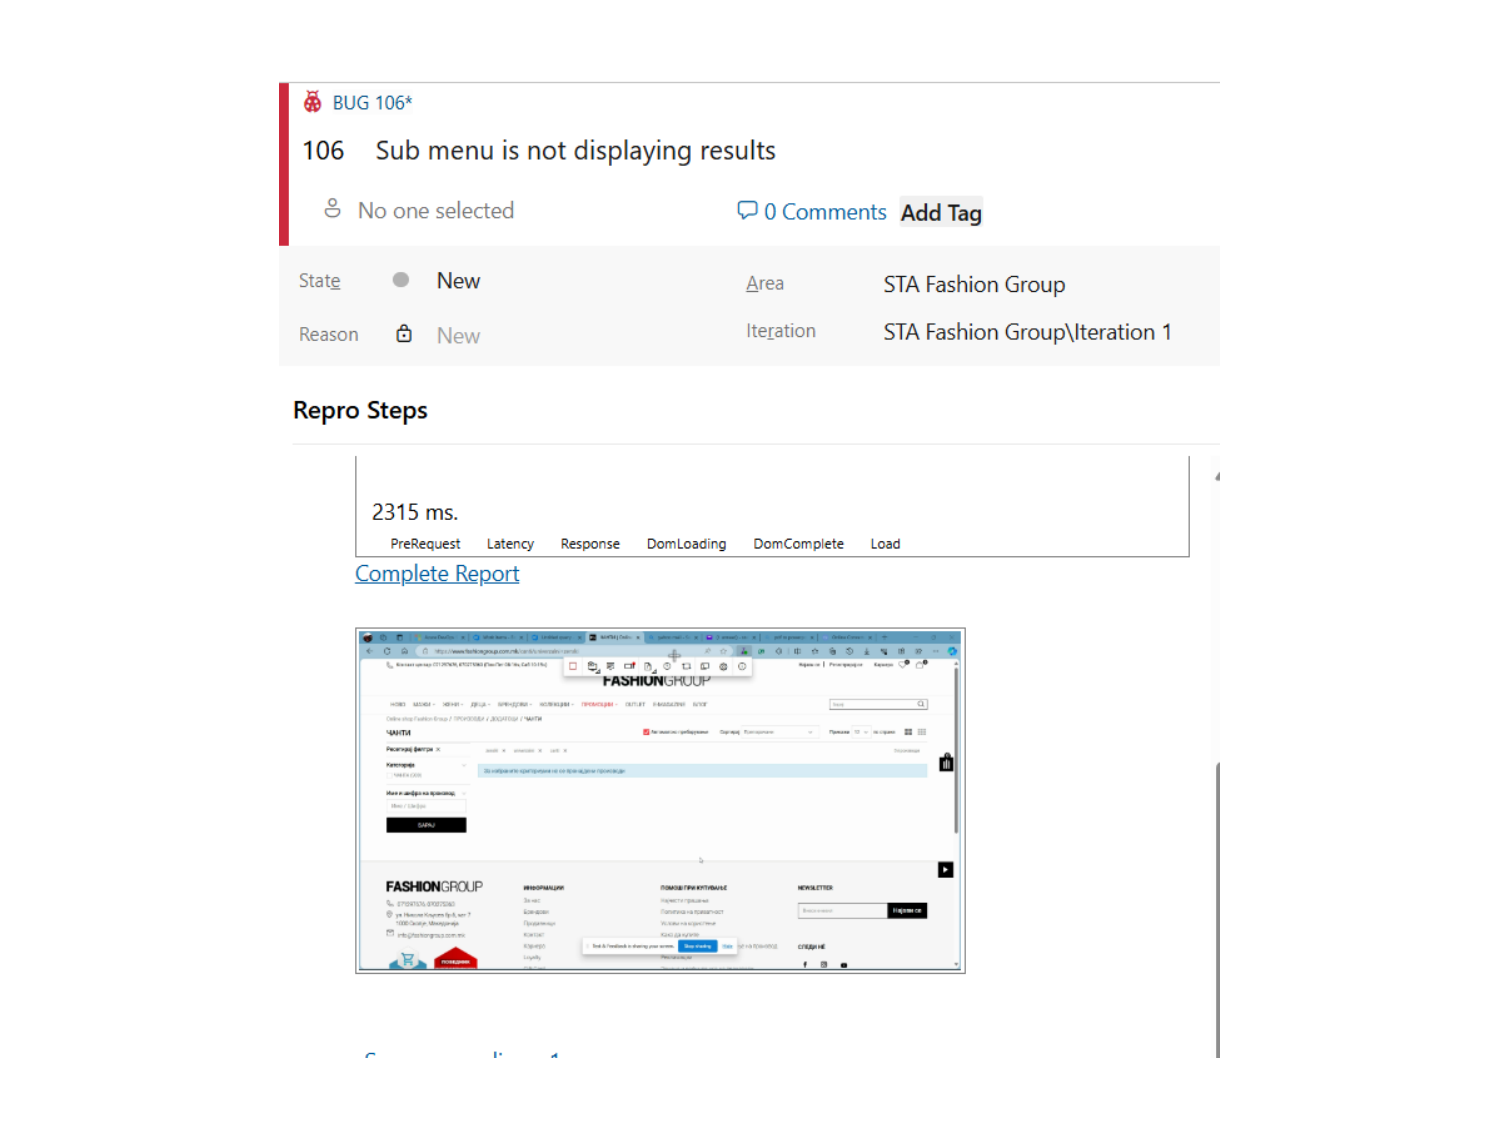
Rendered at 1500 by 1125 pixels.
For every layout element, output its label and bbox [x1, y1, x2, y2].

picture [279, 67, 1221, 1058]
